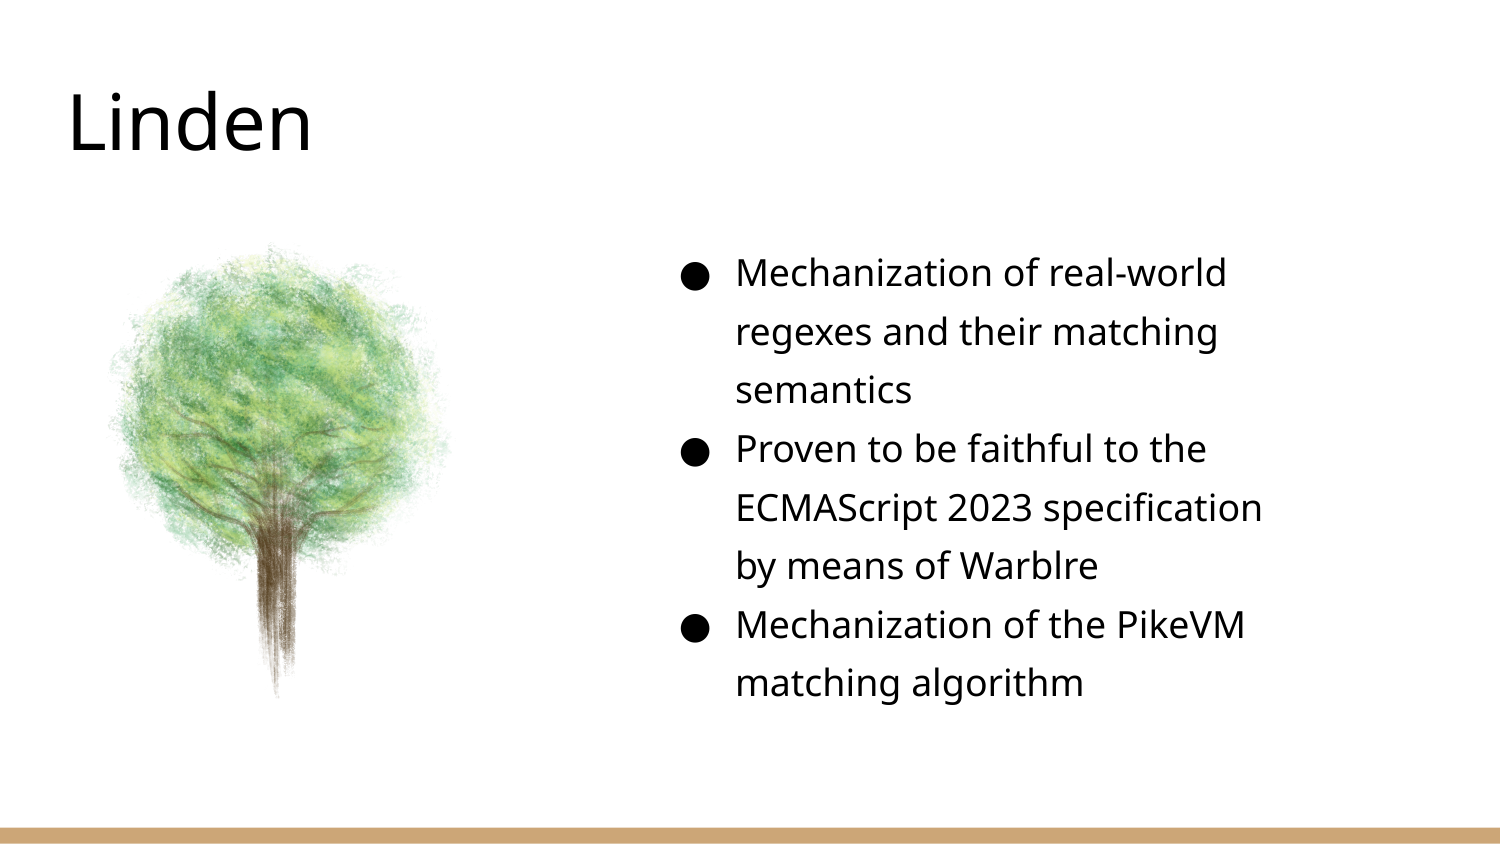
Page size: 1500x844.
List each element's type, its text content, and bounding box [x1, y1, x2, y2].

list Mechanization of real-world regexes and their matching semantics Proven to be faithful to the ECMAScript 2023 specification by means of Warblre Mechanization of the PikeVM matching algorithm [645, 223, 1315, 775]
picture [21, 207, 547, 734]
title Linden [51, 51, 1449, 189]
